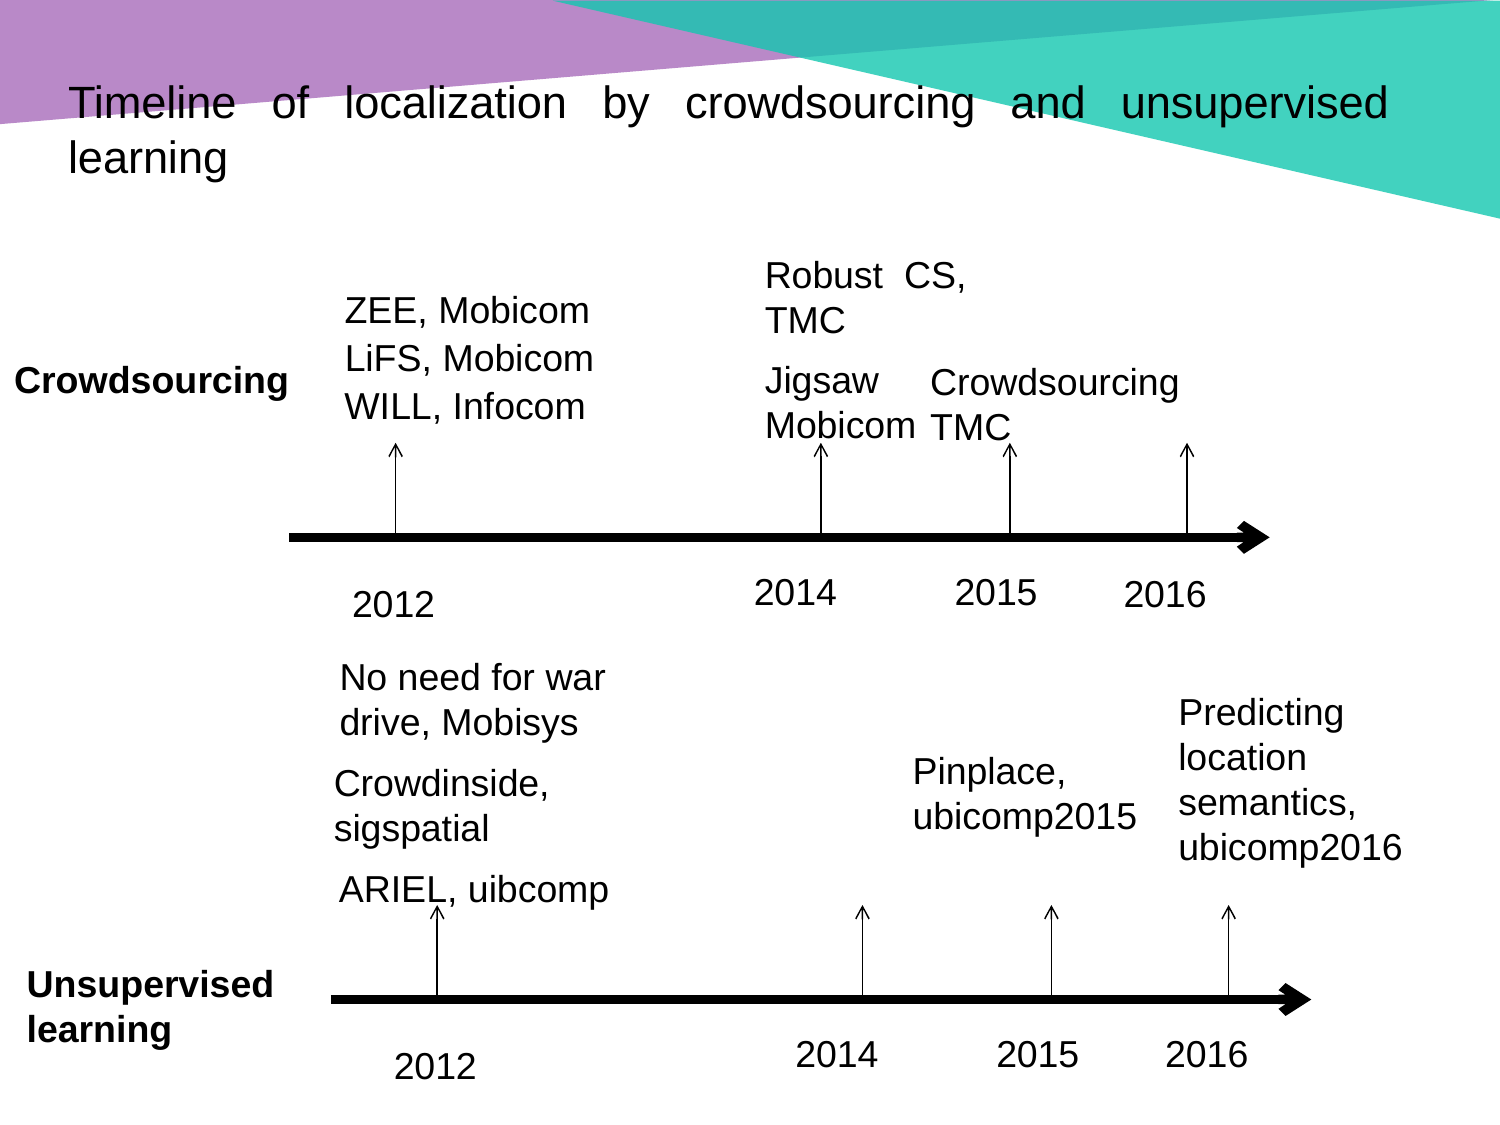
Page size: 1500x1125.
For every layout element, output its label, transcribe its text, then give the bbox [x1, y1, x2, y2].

text_box 2015 [981, 1023, 1095, 1083]
text_box 2014 [780, 1023, 894, 1083]
text_box Unsupervised learning [11, 952, 325, 1057]
text_box 2012 [337, 572, 451, 633]
text_box No need for war drive, Mobisys [324, 645, 715, 750]
text_box 2016 [1108, 562, 1222, 623]
text_box ZEE, Mobicom [329, 278, 606, 339]
text_box Crowdsourcing TMC [1017, 350, 1247, 455]
text_box Crowdsourcing [0, 348, 305, 409]
text_box WILL, Infocom [329, 374, 602, 435]
text_box Predicting location semantics, ubicomp2016 [1163, 680, 1495, 876]
text_box 2015 [939, 560, 1053, 621]
text_box Crowdinside, sigspatial [319, 751, 674, 857]
text_box 2014 [739, 560, 852, 621]
title Timeline of localization by crowdsourcing and unsupervised learning [53, 66, 1404, 192]
text_box Robust CS, TMC [750, 243, 1046, 348]
text_box Jigsaw Mobicom [750, 348, 1046, 454]
text_box Pinplace, ubicomp2015 [897, 739, 1163, 845]
text_box 2016 [1150, 1023, 1264, 1083]
text_box LiFS, Mobicom [330, 326, 610, 386]
text_box ARIEL, uibcomp [324, 857, 625, 918]
text_box 2012 [378, 1034, 492, 1095]
